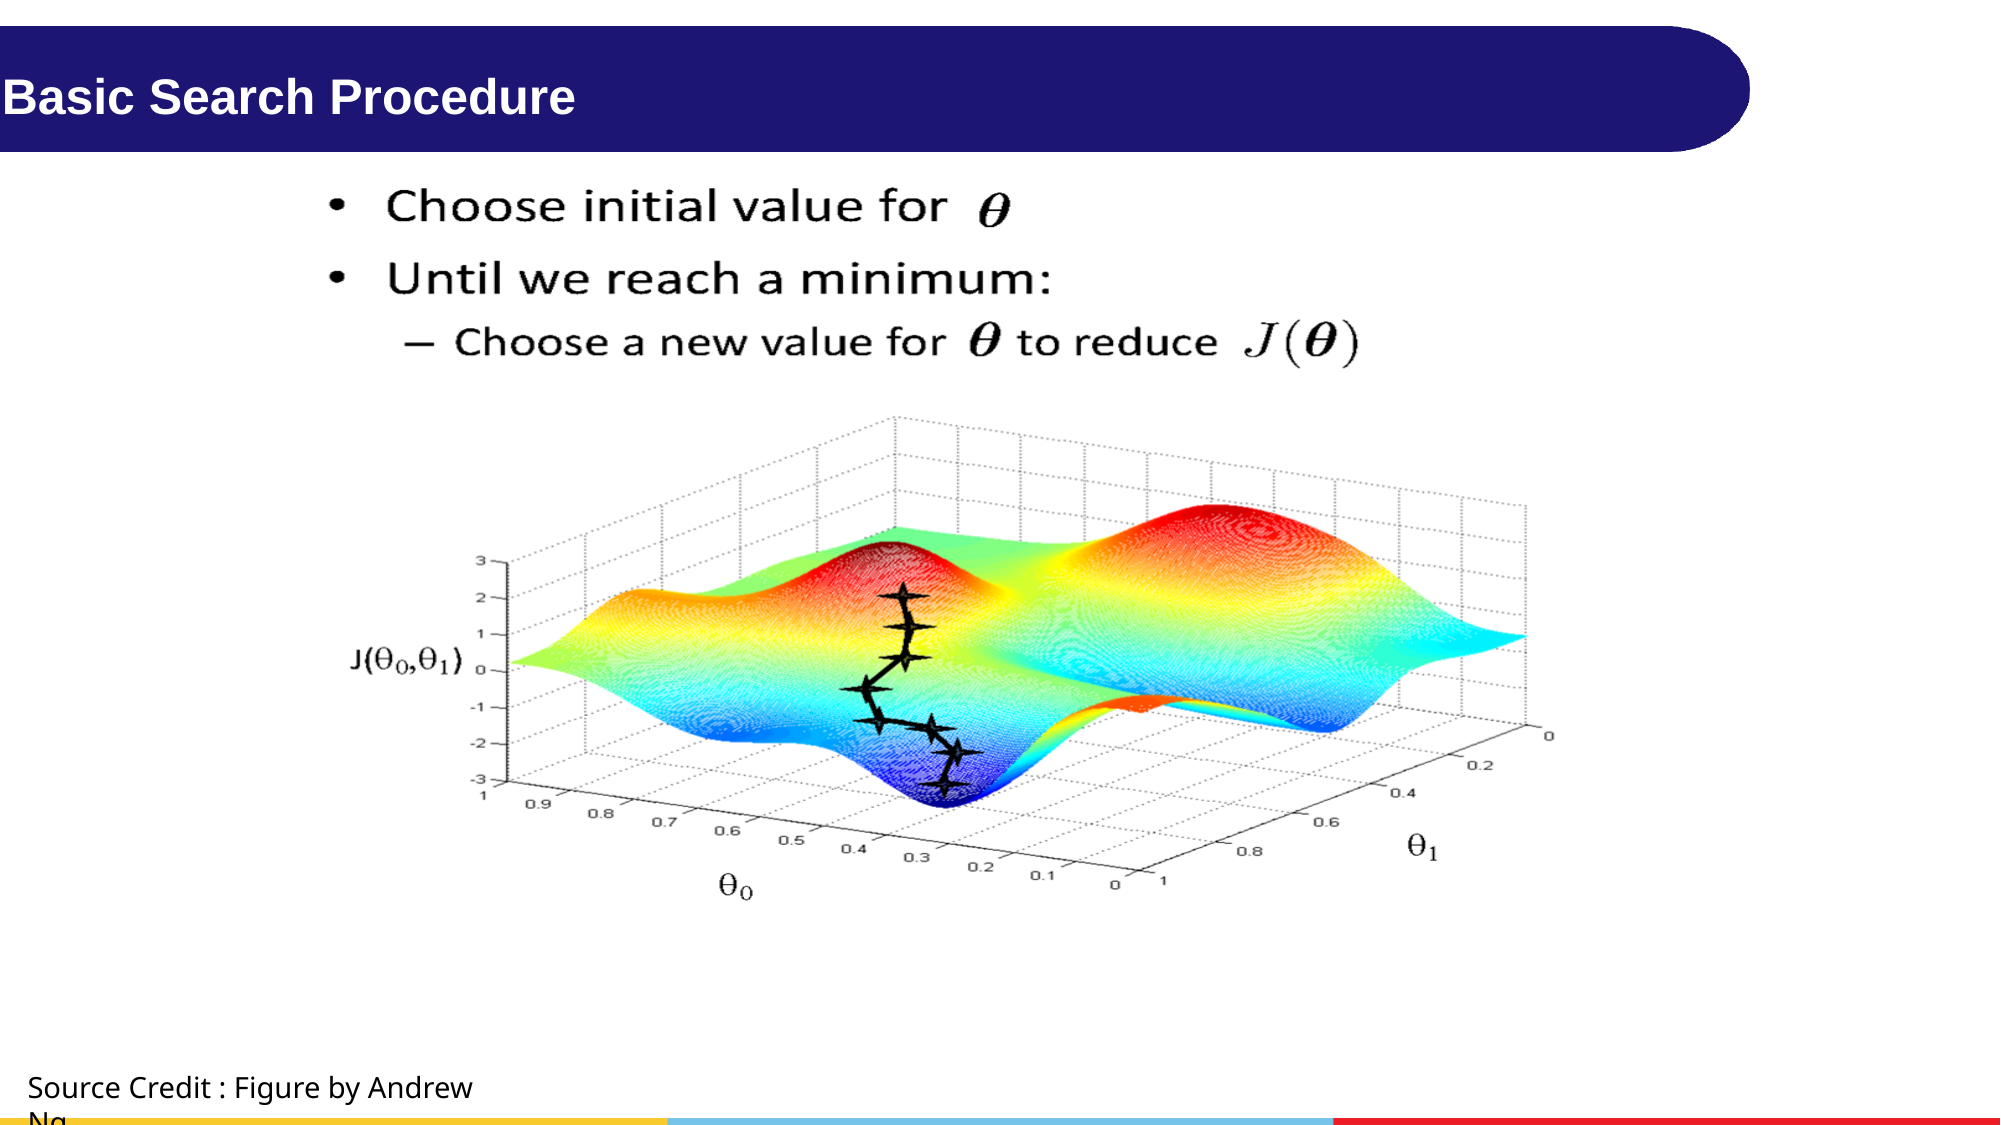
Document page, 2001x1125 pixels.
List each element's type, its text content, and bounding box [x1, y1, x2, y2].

picture [0, 26, 1750, 152]
picture [0, 1118, 12, 1125]
picture [528, 1118, 2000, 1125]
text_box Source Credit : Figure by Andrew Ng [12, 1061, 528, 1125]
picture [324, 187, 1563, 904]
text_box Basic Search Procedure [0, 62, 1013, 125]
